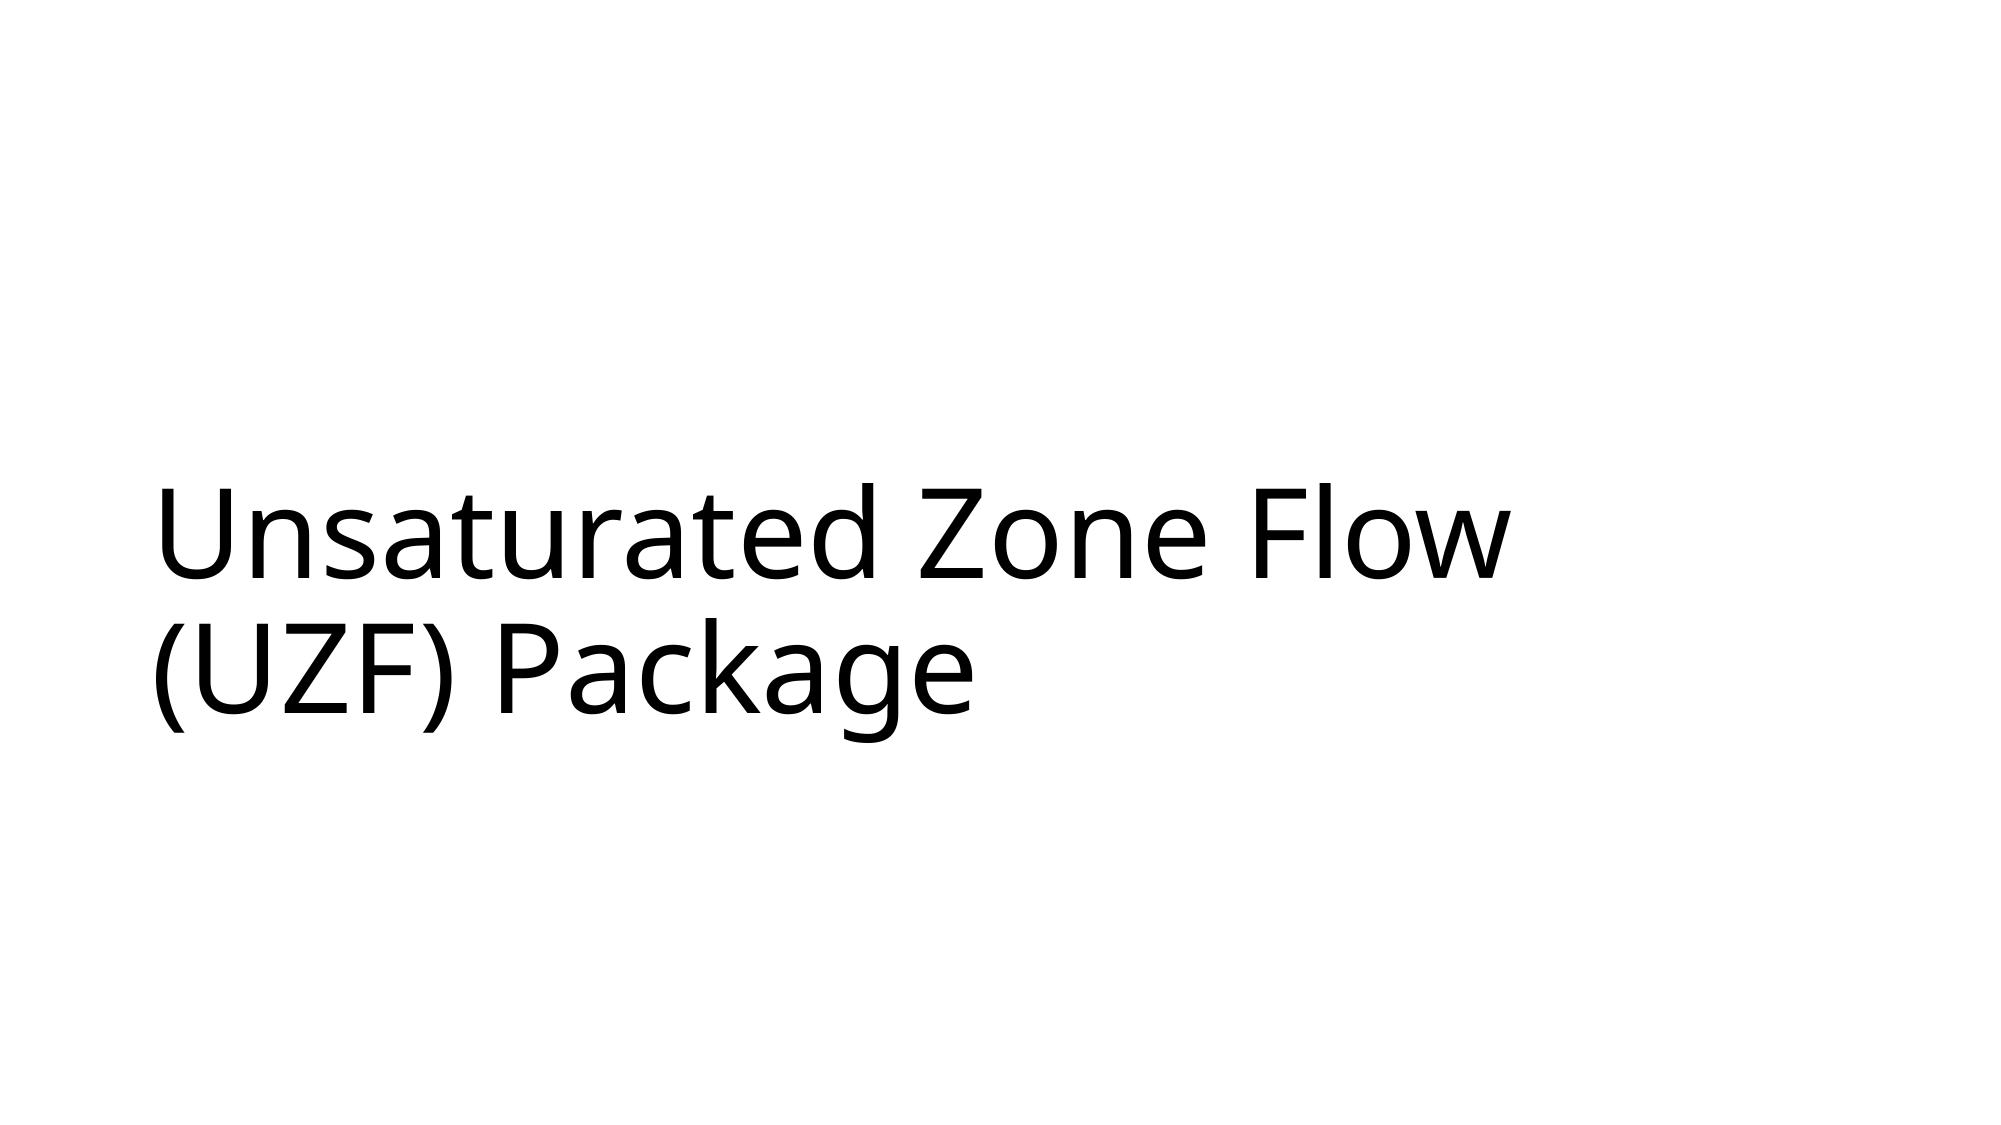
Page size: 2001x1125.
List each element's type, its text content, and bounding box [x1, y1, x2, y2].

title Unsaturated Zone Flow (UZF) Package [136, 280, 1862, 749]
